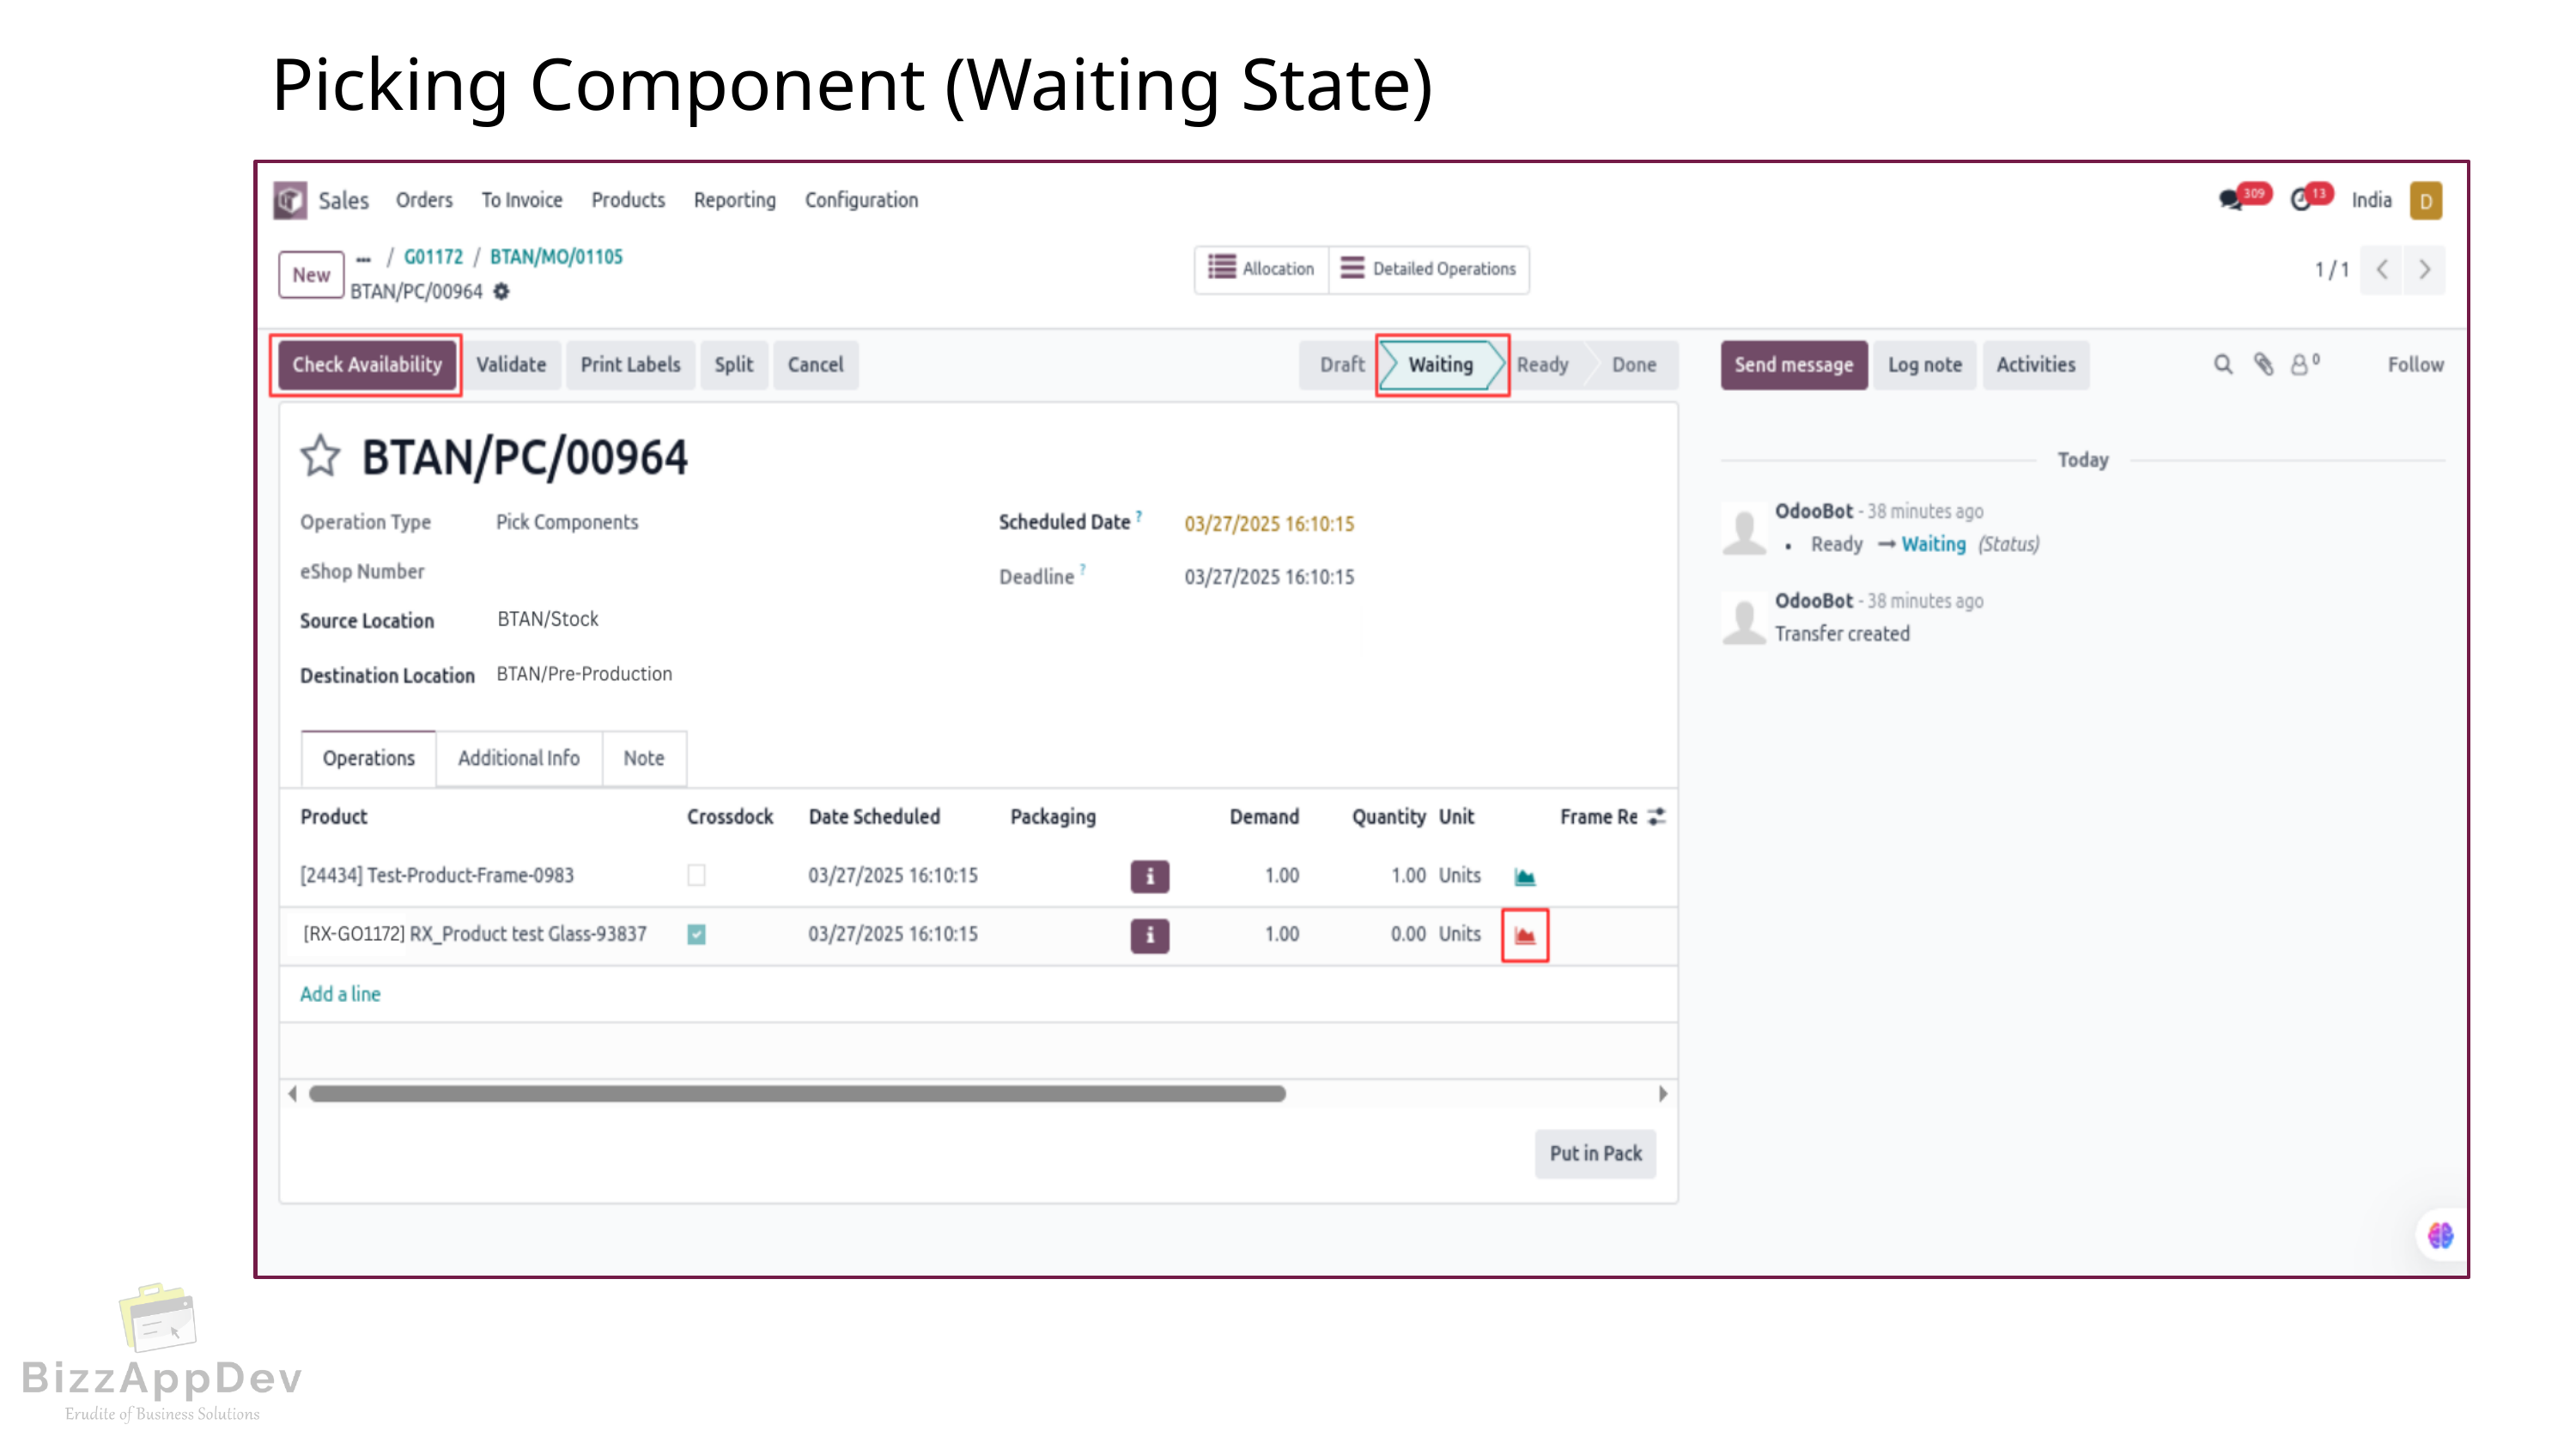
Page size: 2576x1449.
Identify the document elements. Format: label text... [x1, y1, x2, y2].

text_box Picking Component (Waiting State) [258, 25, 1586, 160]
picture [21, 163, 2467, 1441]
